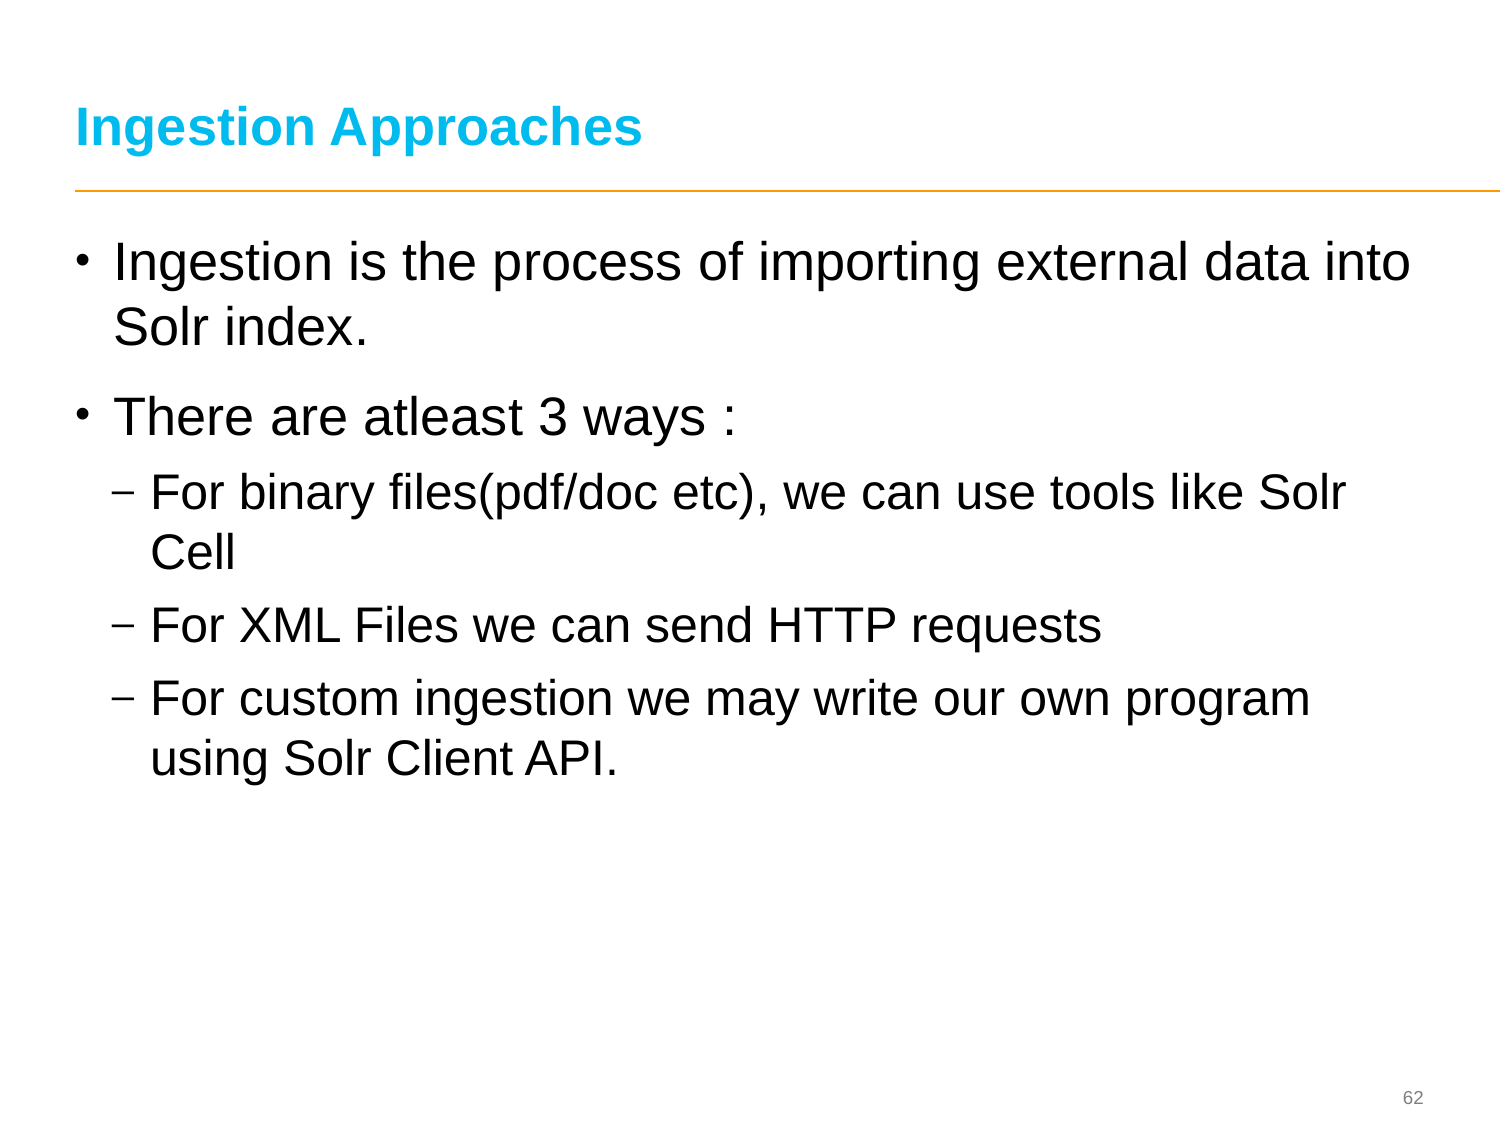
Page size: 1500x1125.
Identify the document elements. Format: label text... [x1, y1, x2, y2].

title Ingestion Approaches [75, 27, 1422, 157]
list Ingestion is the process of importing external data into Solr index. There are atleast 3 ways : For binary files(pdf/doc etc), we can use tools like Solr Cell For XML Files we can send HTTP requests For custom ingestion we may write our own program using Solr Client API. [75, 226, 1425, 1018]
